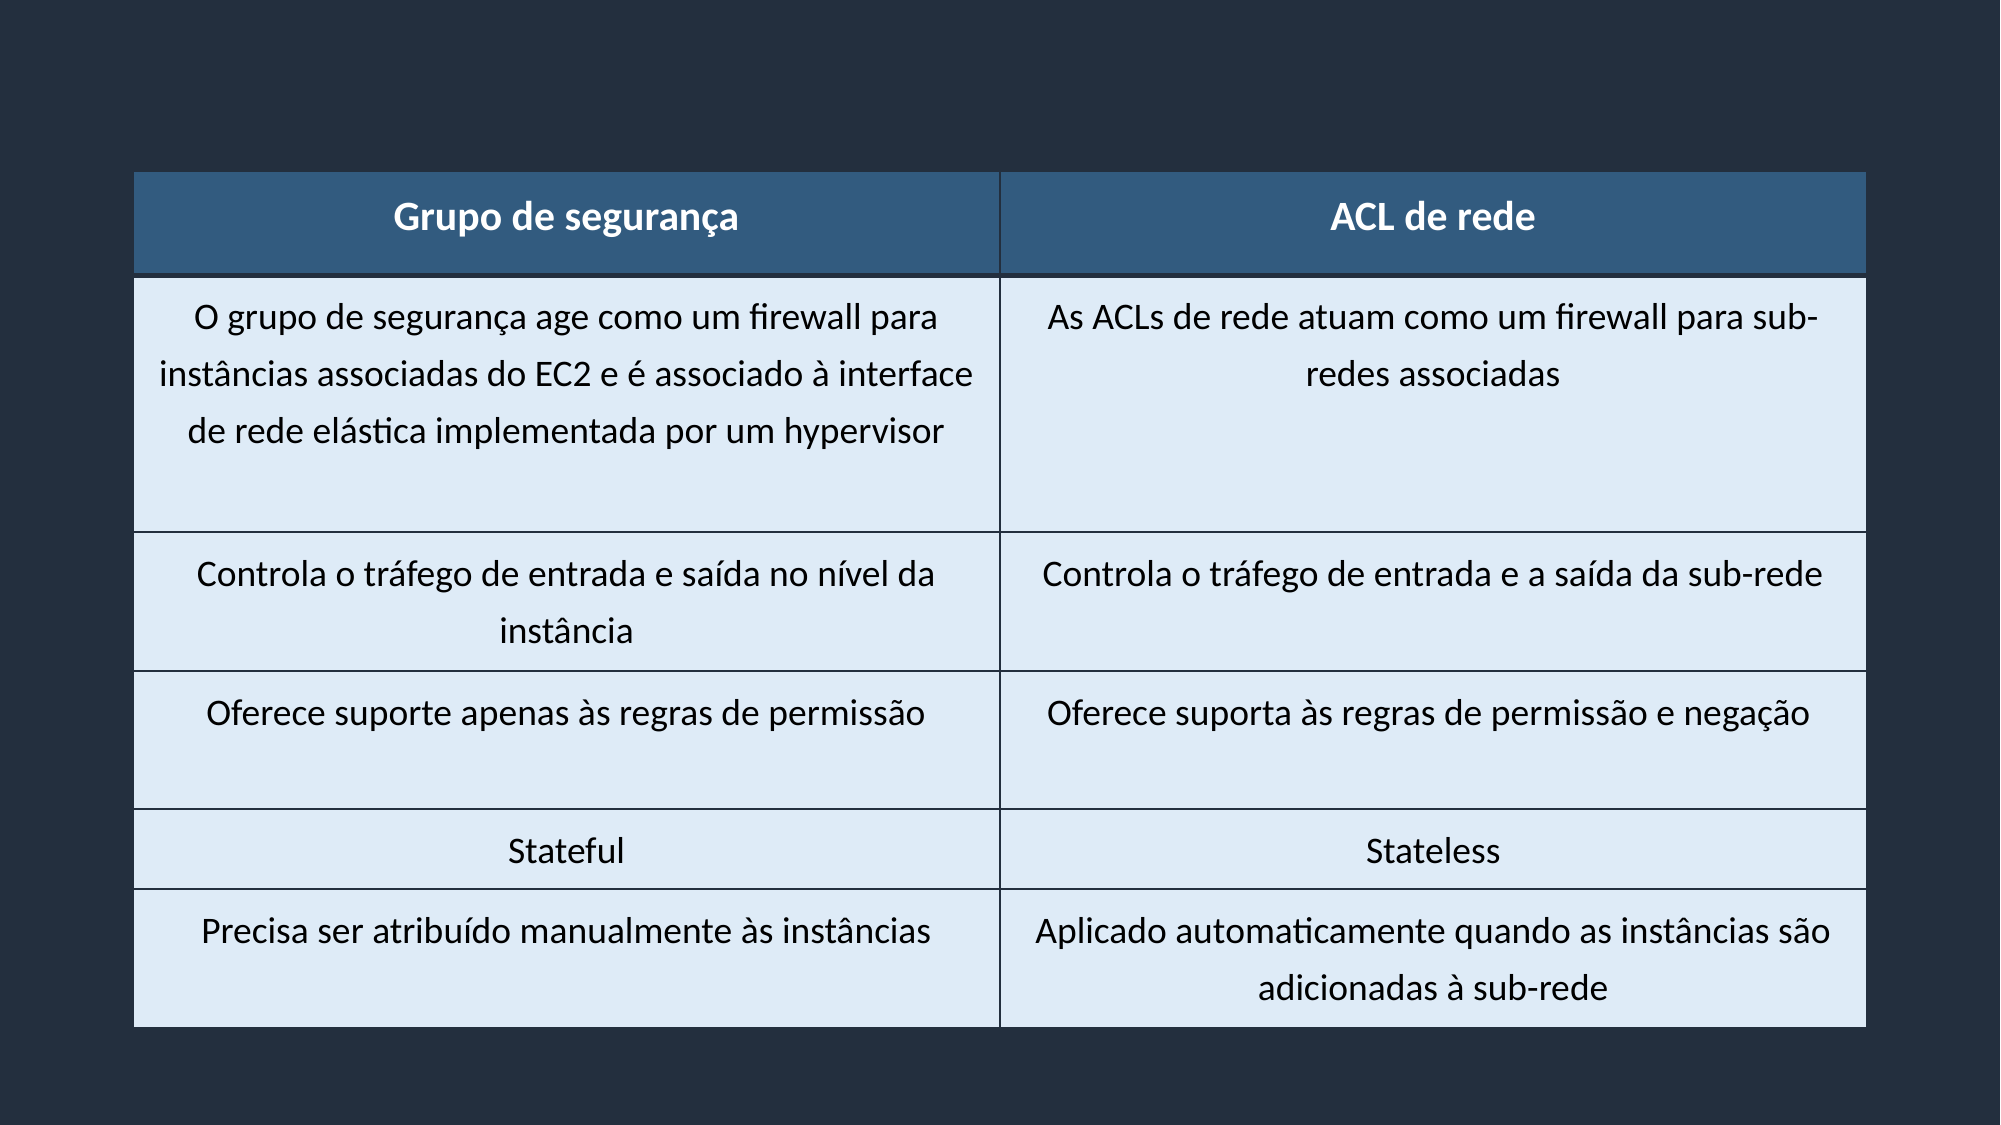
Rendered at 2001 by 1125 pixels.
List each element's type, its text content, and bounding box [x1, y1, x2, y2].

table_cell Oferece suporte apenas às regras de permissão [134, 672, 999, 808]
table_cell Controla o tráfego de entrada e a saída da sub-rede [1001, 533, 1866, 670]
table_header Grupo de segurança [134, 172, 999, 273]
table_cell Stateless [1001, 810, 1866, 888]
table_cell O grupo de segurança age como um firewall para instâncias associadas do EC2 e é associado à interface de rede elástica implementada por um hypervisor [134, 278, 999, 531]
table_cell Aplicado automaticamente quando as instâncias são adicionadas à sub-rede [1001, 890, 1866, 1027]
table_header ACL de rede [1001, 172, 1866, 273]
table_cell Stateful [134, 810, 999, 888]
table_cell Controla o tráfego de entrada e saída no nível da instância [134, 533, 999, 670]
table_cell Precisa ser atribuído manualmente às instâncias [134, 890, 999, 1027]
table_cell Oferece suporta às regras de permissão e negação [1001, 672, 1866, 808]
table_cell As ACLs de rede atuam como um firewall para sub-redes associadas [1001, 278, 1866, 531]
